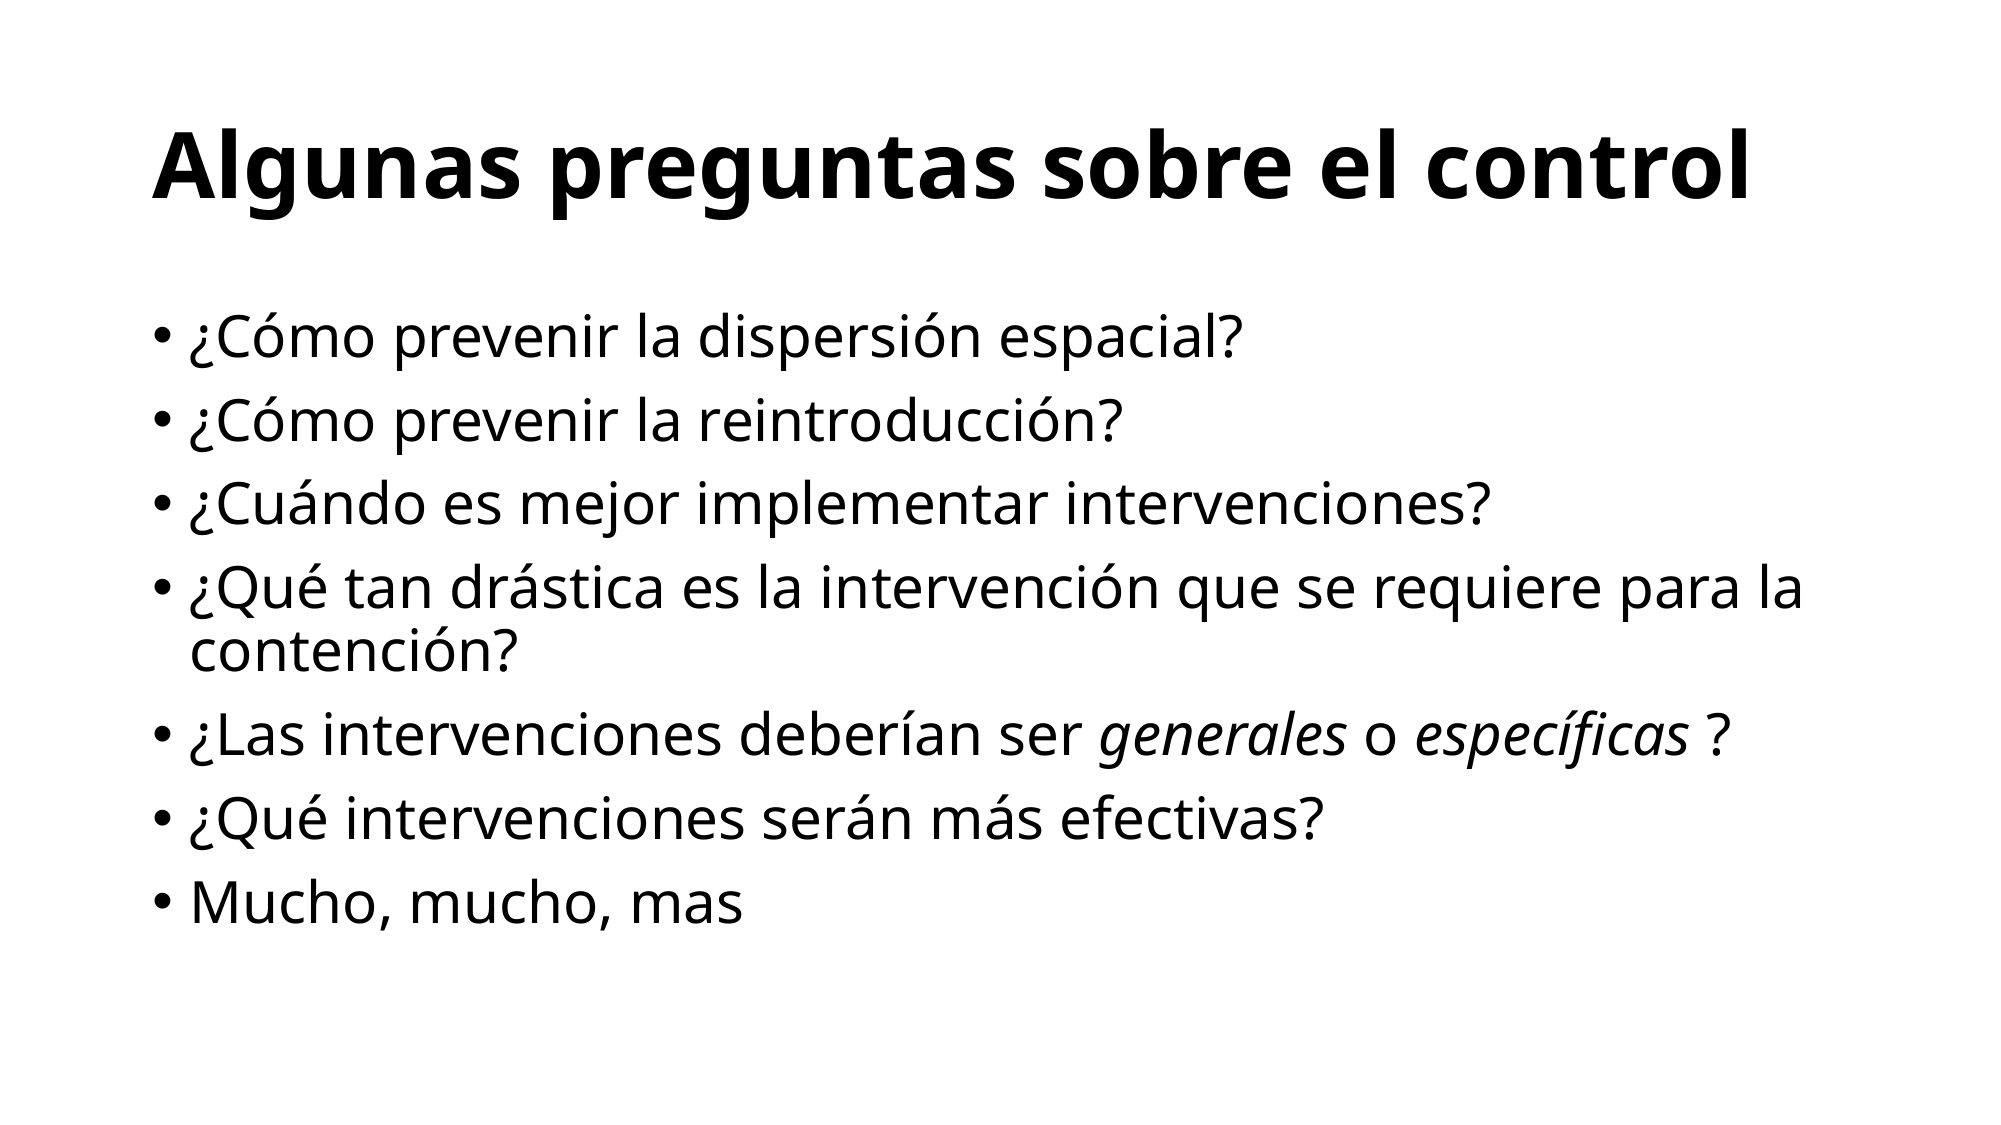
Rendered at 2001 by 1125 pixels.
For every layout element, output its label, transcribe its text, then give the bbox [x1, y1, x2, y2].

list ¿Cómo prevenir la dispersión espacial? ¿Cómo prevenir la reintroducción? ¿Cuándo es mejor implementar intervenciones? ¿Qué tan drástica es la intervención que se requiere para la contención? ¿Las intervenciones deberían ser generales o específicas ? ¿Qué intervenciones serán más efectivas? Mucho, mucho, mas [137, 299, 1863, 1014]
title Algunas preguntas sobre el control [137, 59, 1863, 278]
